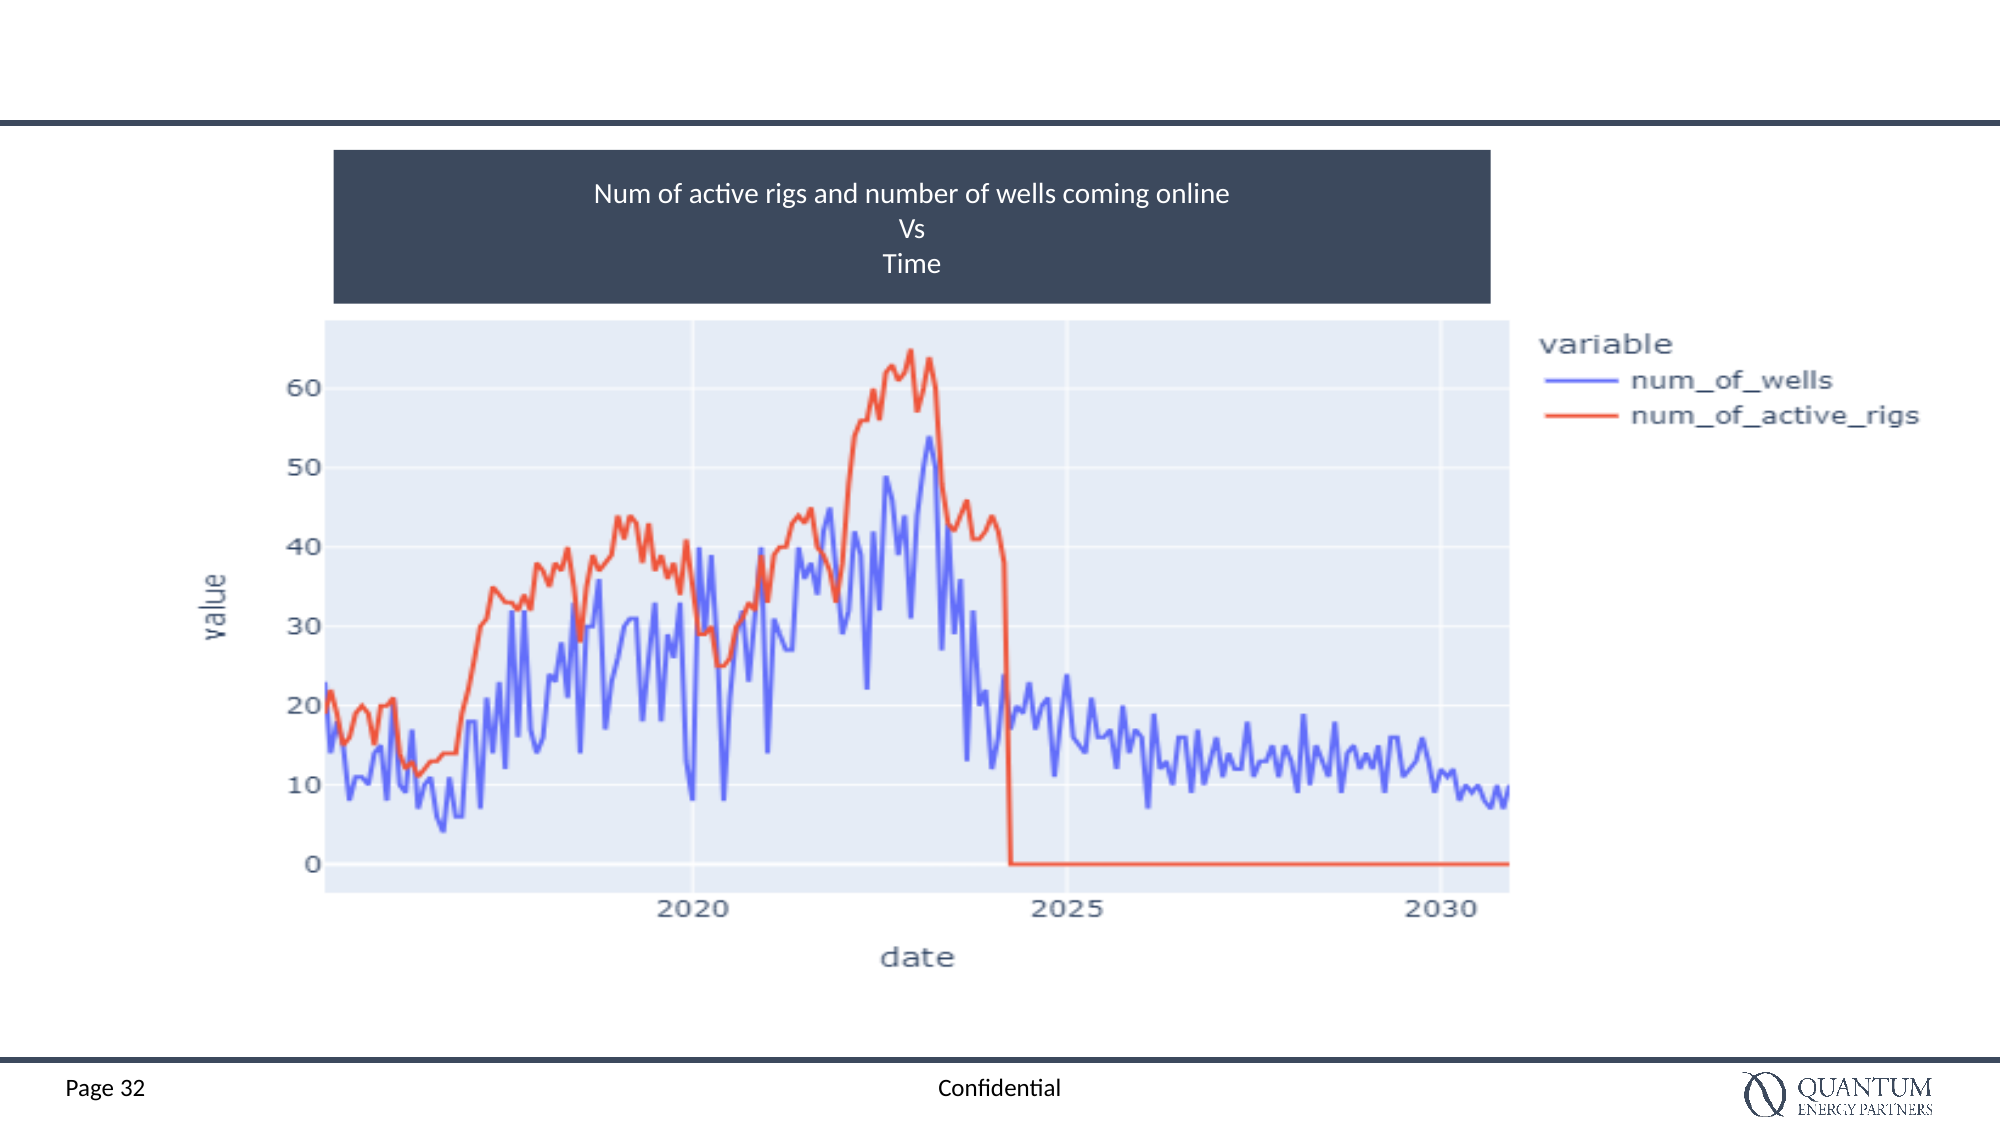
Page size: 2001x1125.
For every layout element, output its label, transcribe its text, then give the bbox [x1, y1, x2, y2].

text_box Num of active rigs and number of wells coming online Vs Time [333, 149, 1491, 210]
picture [1741, 1072, 1932, 1117]
picture [131, 210, 1965, 1041]
